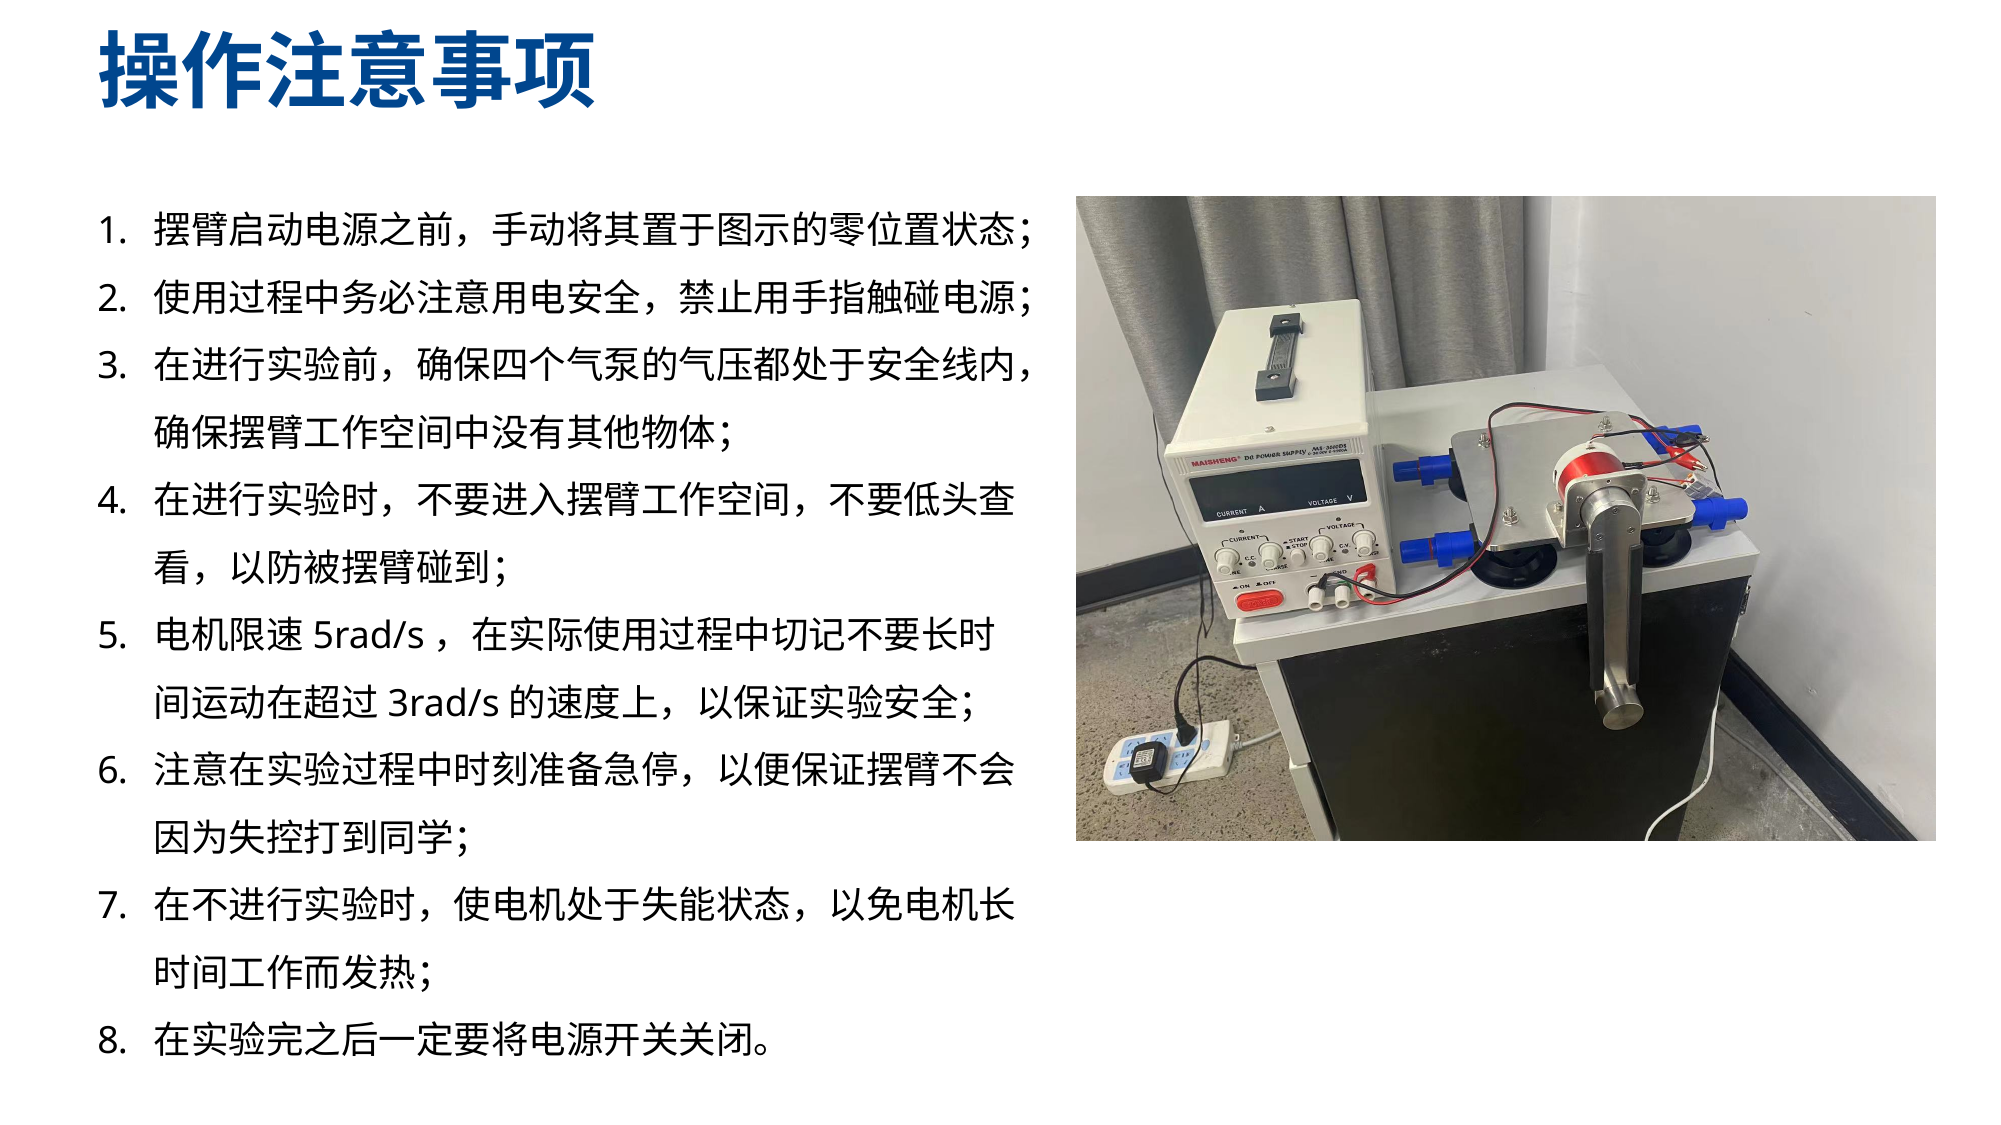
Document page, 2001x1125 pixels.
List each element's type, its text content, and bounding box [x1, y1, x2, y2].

text_box 操作注意事项 [82, 21, 1767, 127]
picture [1076, 196, 1936, 841]
text_box 摆臂启动电源之前，手动将其置于图示的零位置状态； 使用过程中务必注意用电安全，禁止用手指触碰电源； 在进行实验前，确保四个气泵的气压都处于安全线内，确保摆臂工作空间中没有其他物体； 在进行实验时，不要进入摆臂工作空间，不要低头查看，以防被摆臂碰到； 电机限速5rad/s，在实际使用过程中切记不要长时间运动在超过3rad/s的速度上，以保证实验安全； 注意在实验过程中时刻准备急停，以便保证摆臂不会因为失控打到同学； 在不进行实验时，使电机处于失能状态，以免电机长时间工作而发热； 在实验完之后一定要将电源开关关闭。 [82, 176, 1036, 1069]
